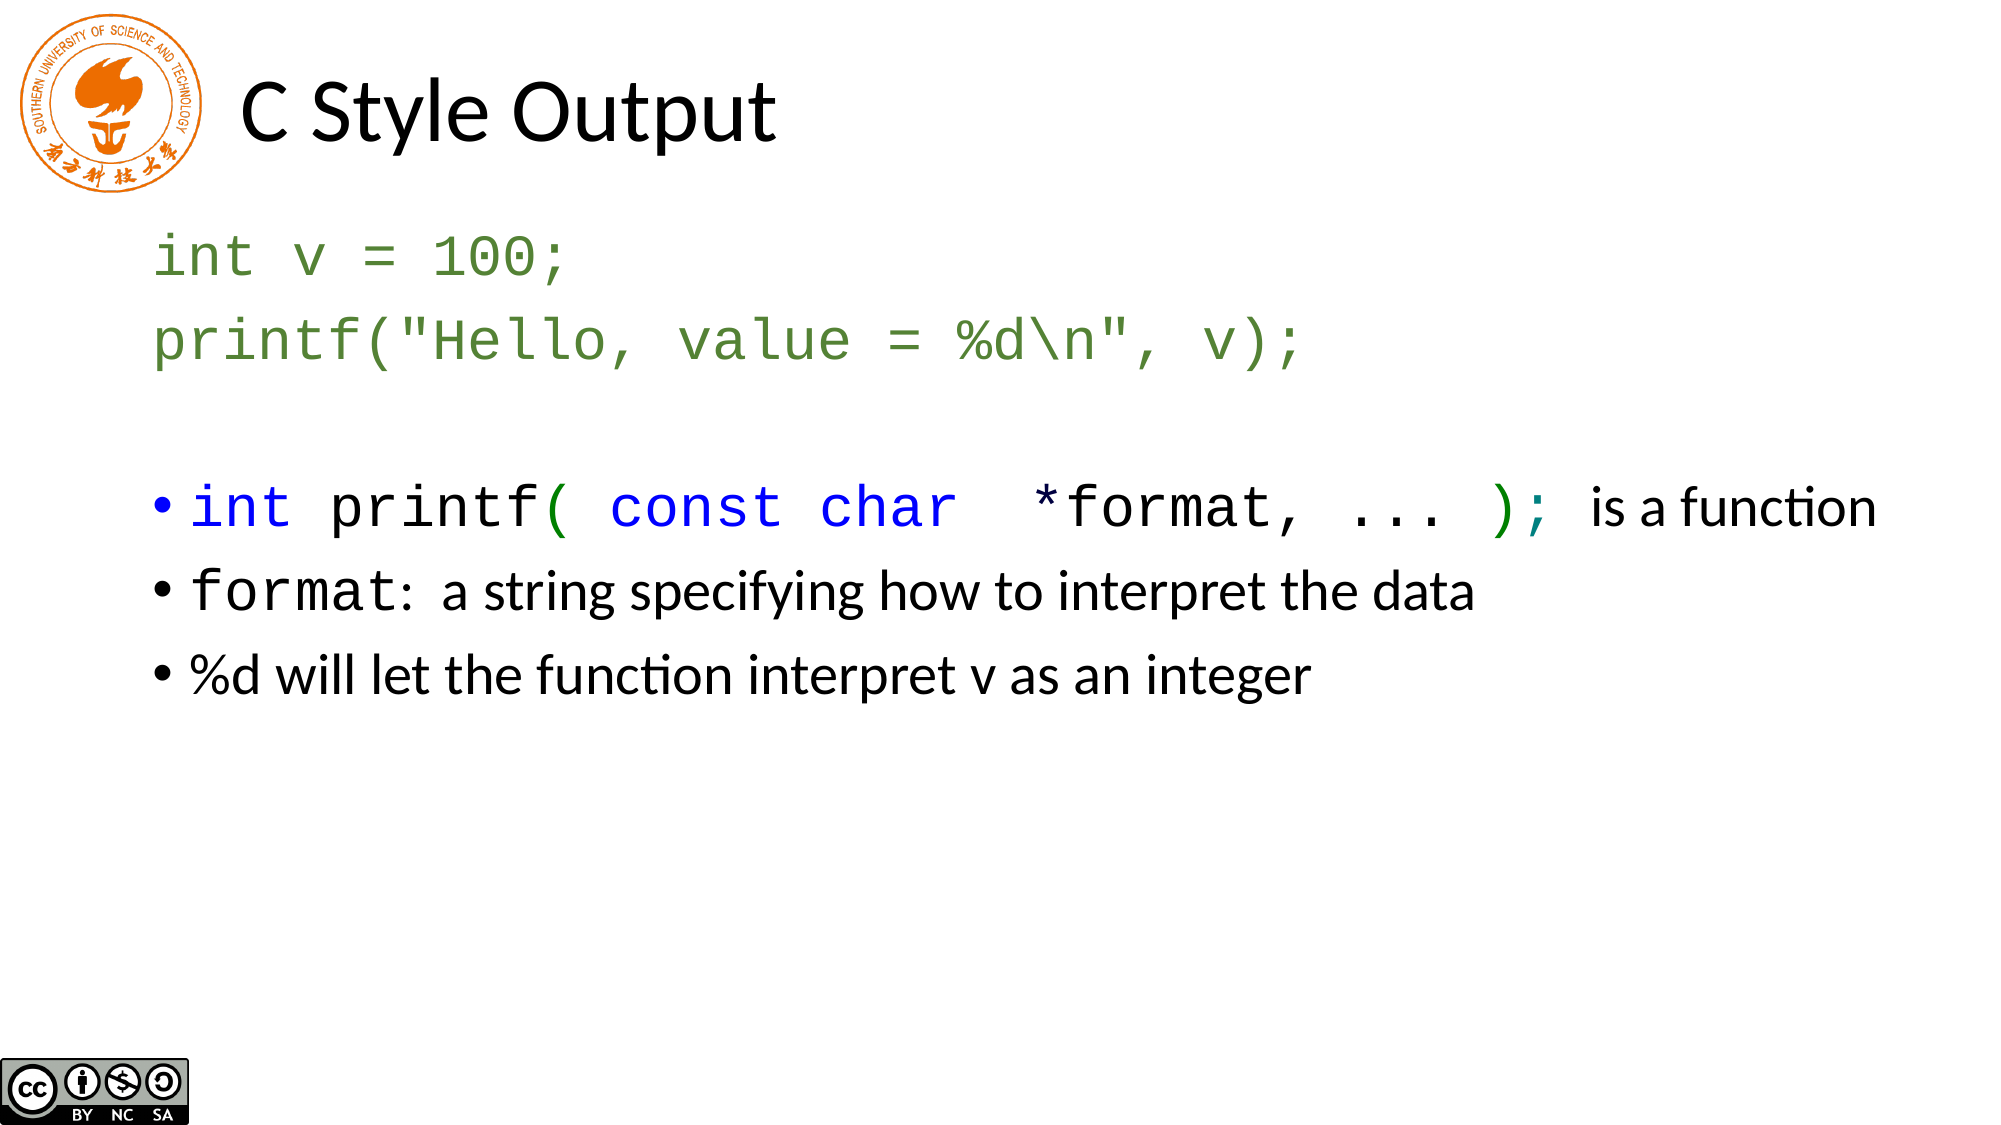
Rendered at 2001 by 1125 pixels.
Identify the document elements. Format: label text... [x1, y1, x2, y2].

picture [18, 11, 202, 194]
title C Style Output [225, 43, 1951, 181]
picture [0, 1058, 189, 1125]
list int v = 100; printf("Hello, value = %d\n", v); int printf( const char *format, ... ); is a function format: a string specifying how to interpret the data %d will let the function interpret v as an integer [137, 217, 1951, 1014]
